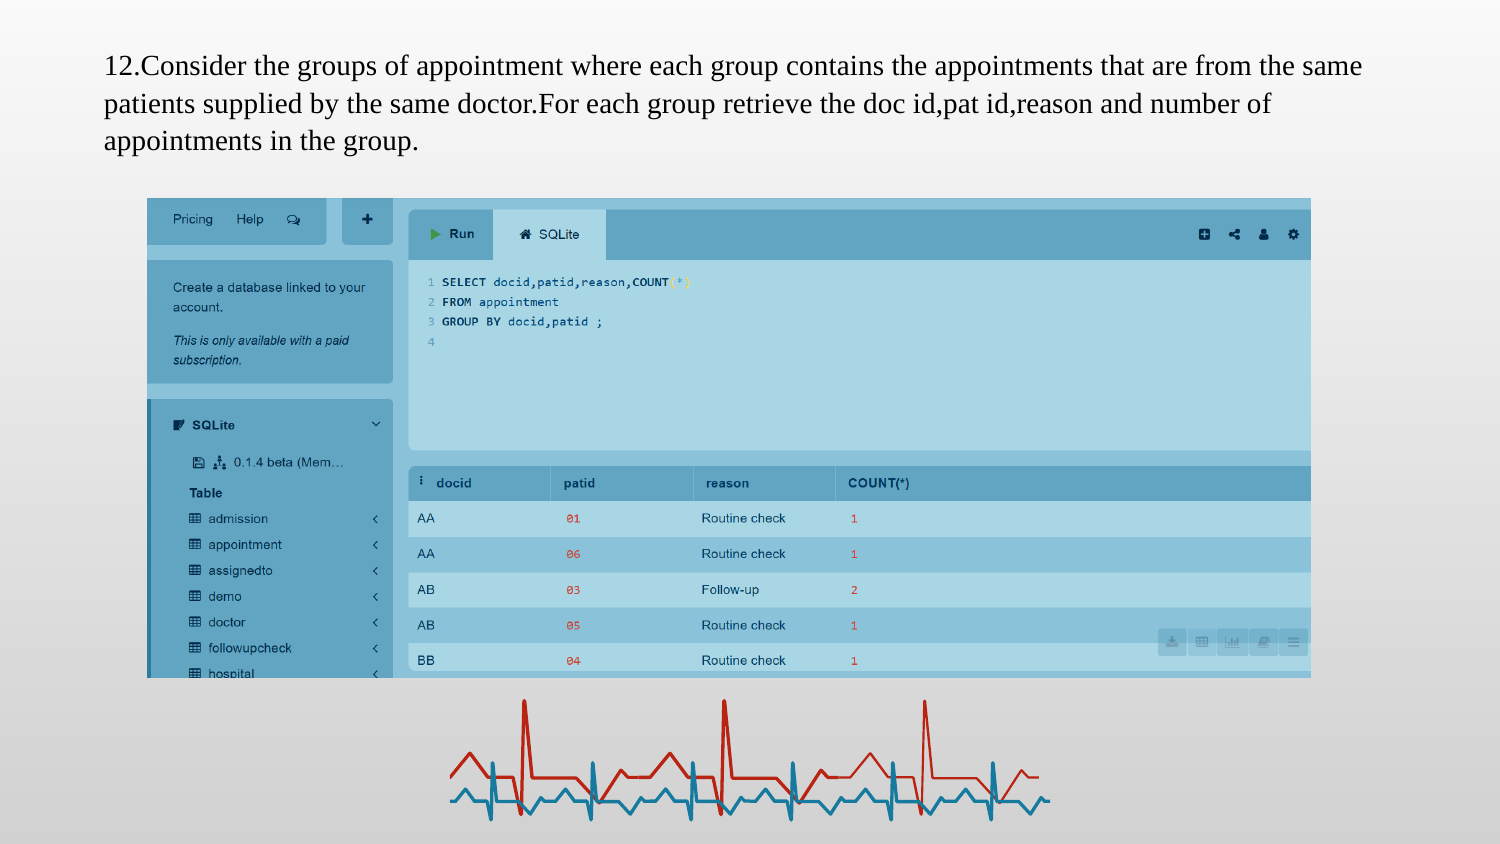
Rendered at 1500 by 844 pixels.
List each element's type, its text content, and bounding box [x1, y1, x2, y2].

picture [146, 197, 1311, 679]
text_box 12.Consider the groups of appointment where each group contains the appointments that are from the same patients supplied by the same doctor.For each group retrieve the doc id,pat id,reason and number of appointments in the group. [89, 36, 1441, 164]
